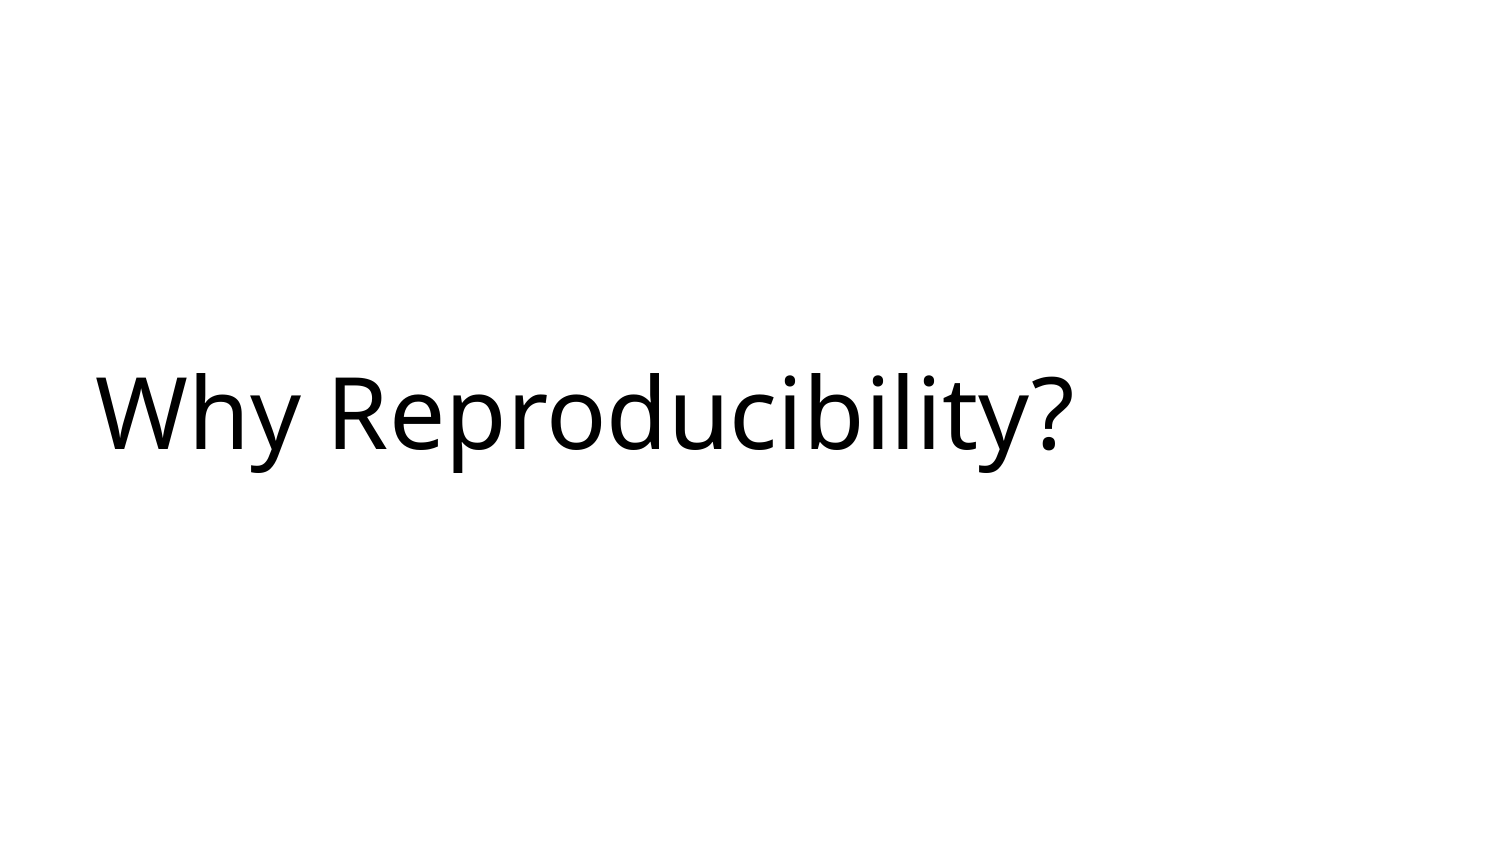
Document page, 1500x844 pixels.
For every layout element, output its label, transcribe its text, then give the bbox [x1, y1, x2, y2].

title Why Reproducibility? [80, 73, 1125, 745]
